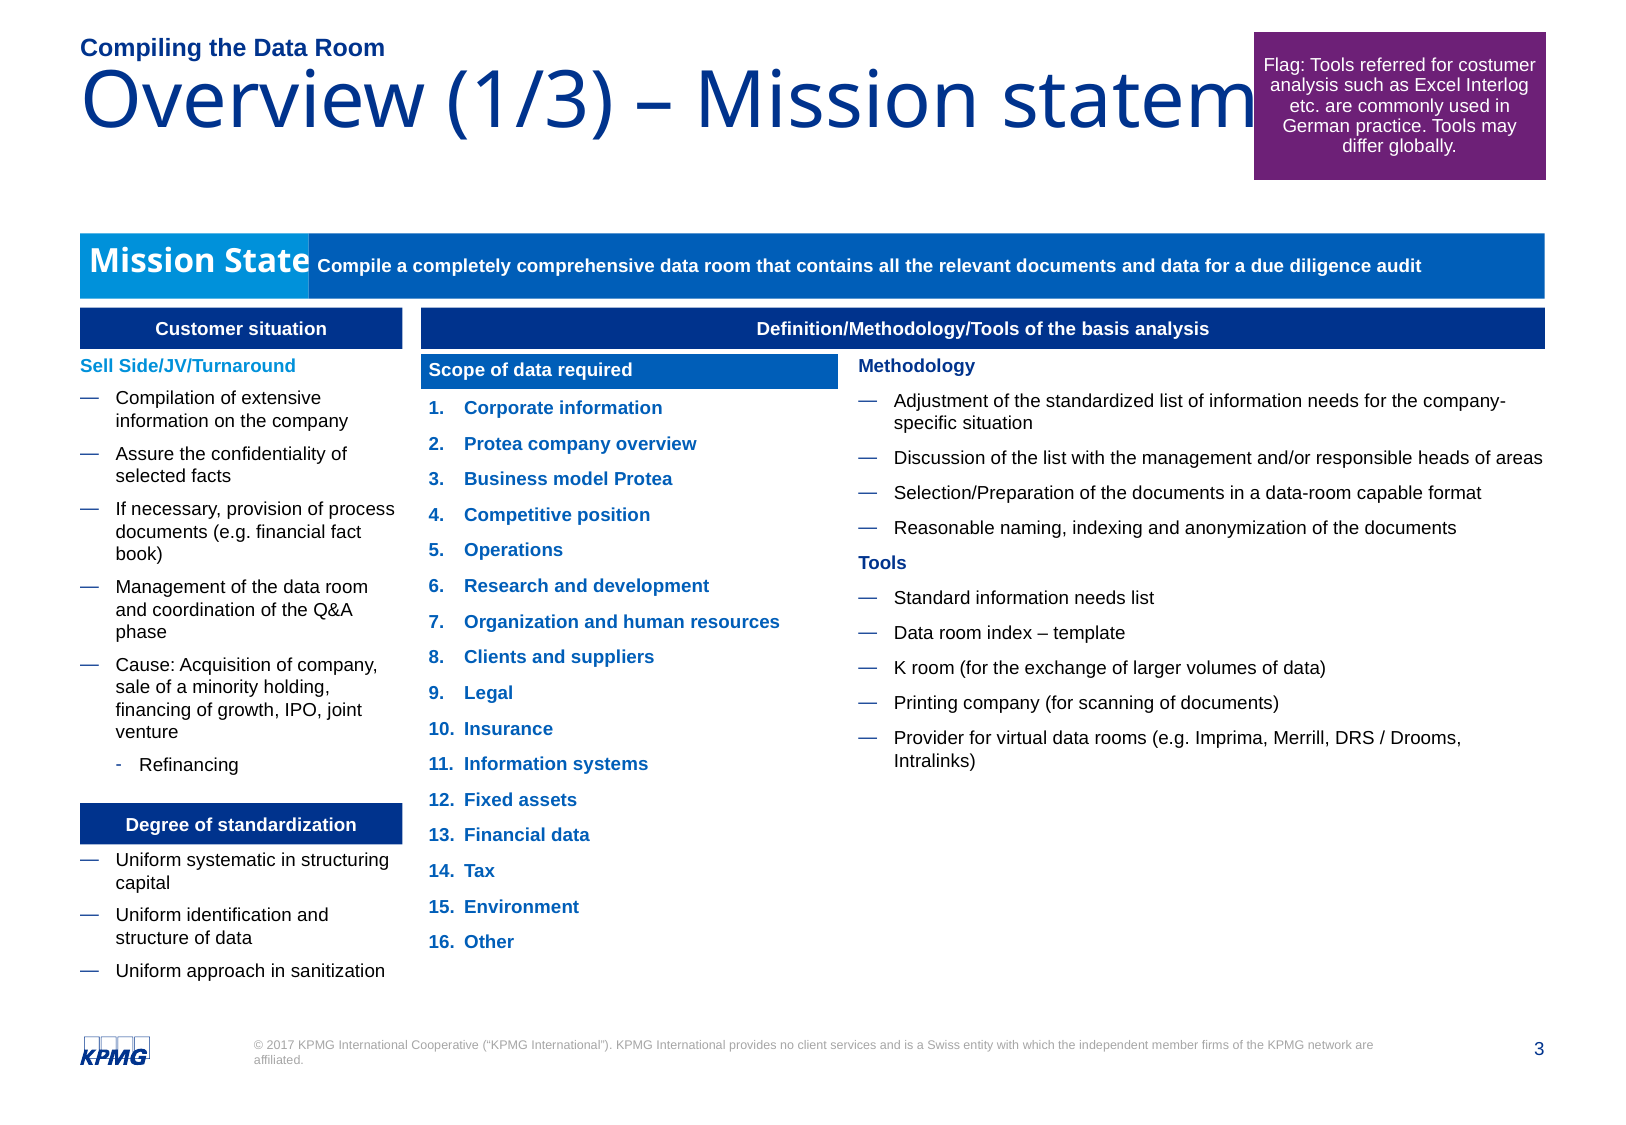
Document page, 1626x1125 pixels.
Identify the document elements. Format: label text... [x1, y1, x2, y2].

text_box Degree of standardization [79, 802, 403, 846]
table_cell Corporate information Protea company overview Business model Protea Competitive position Operations Research and development Organization and human resources Clients and suppliers Legal Insurance Information systems Fixed assets Financial data Tax Environment Other [420, 389, 838, 962]
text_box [80, 233, 1545, 299]
list Uniform systematic in structuring capital Uniform identification and structure of data Uniform approach in sanitization [80, 847, 403, 964]
text_box Customer situation [79, 307, 403, 350]
title Overview (1/3) – Mission statement [80, 74, 1545, 193]
text_box Flag: Tools referred for costumer analysis such as Excel Interlog etc. are commonly used in German practice. Tools may differ globally. [1254, 33, 1545, 179]
list Sell Side/JV/Turnaround Compilation of extensive information on the company Assure the confidentiality of selected facts If necessary, provision of process documents (e.g. financial fact book) Management of the data room and coordination of the Q&A phase Cause: Acquisition of company, sale of a minority holding, financing of growth, IPO, joint venture Refinancing [80, 353, 403, 696]
list Methodology Adjustment of the standardized list of information needs for the company-specific situation Discussion of the list with the management and/or responsible heads of areas Selection/Preparation of the documents in a data-room capable format Reasonable naming, indexing and anonymization of the documents Tools Standard information needs list Data room index – template K room (for the exchange of larger volumes of data) Printing company (for scanning of documents) Provider for virtual data rooms (e.g. Imprima, Merrill, DRS / Drooms, Intralinks) [858, 353, 1545, 988]
list Compiling the Data Room [80, 33, 1254, 62]
text_box Definition/Methodology/Tools of the basis analysis [420, 307, 1546, 350]
table_header Scope of data required [421, 354, 838, 389]
